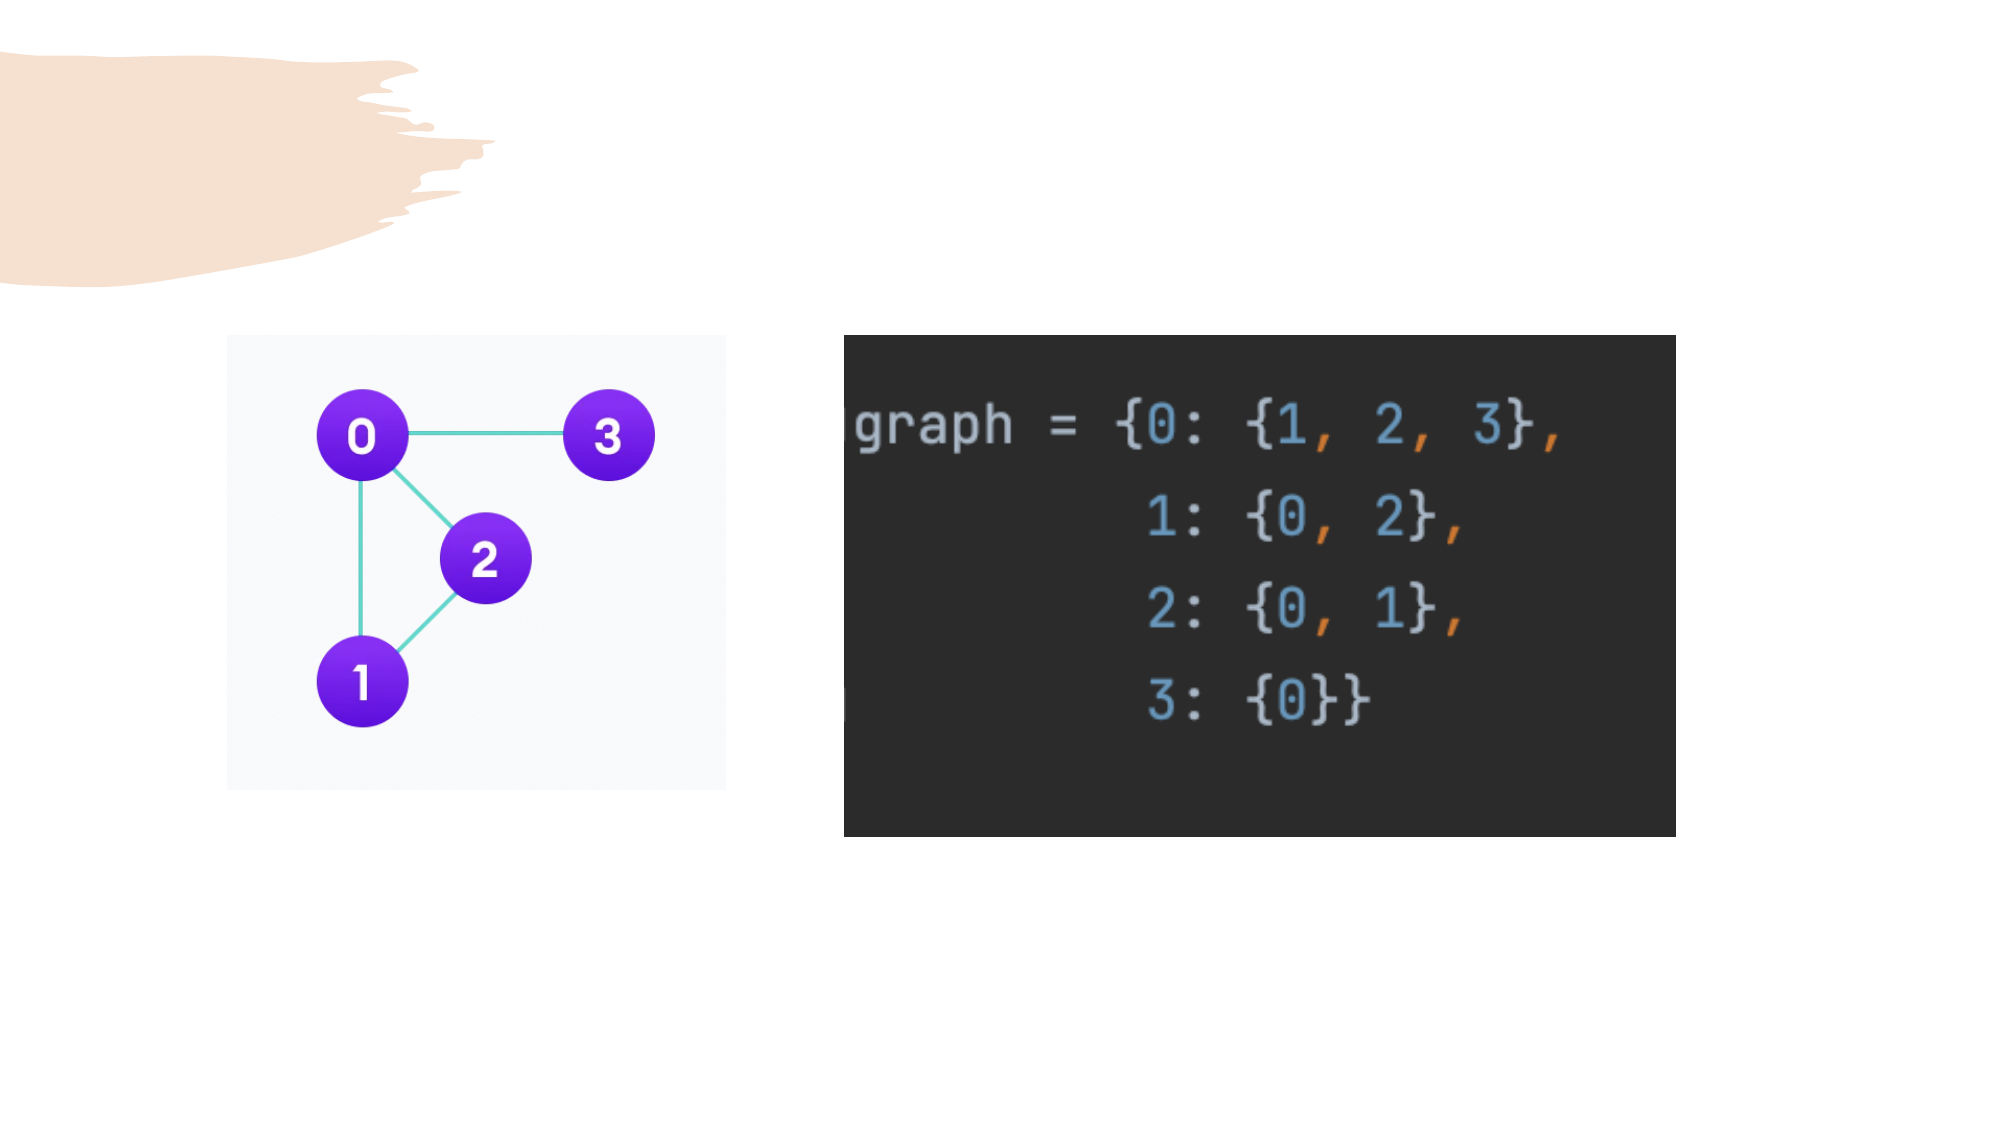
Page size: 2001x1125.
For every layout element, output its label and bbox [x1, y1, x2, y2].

picture [844, 335, 1676, 837]
list [227, 335, 726, 790]
